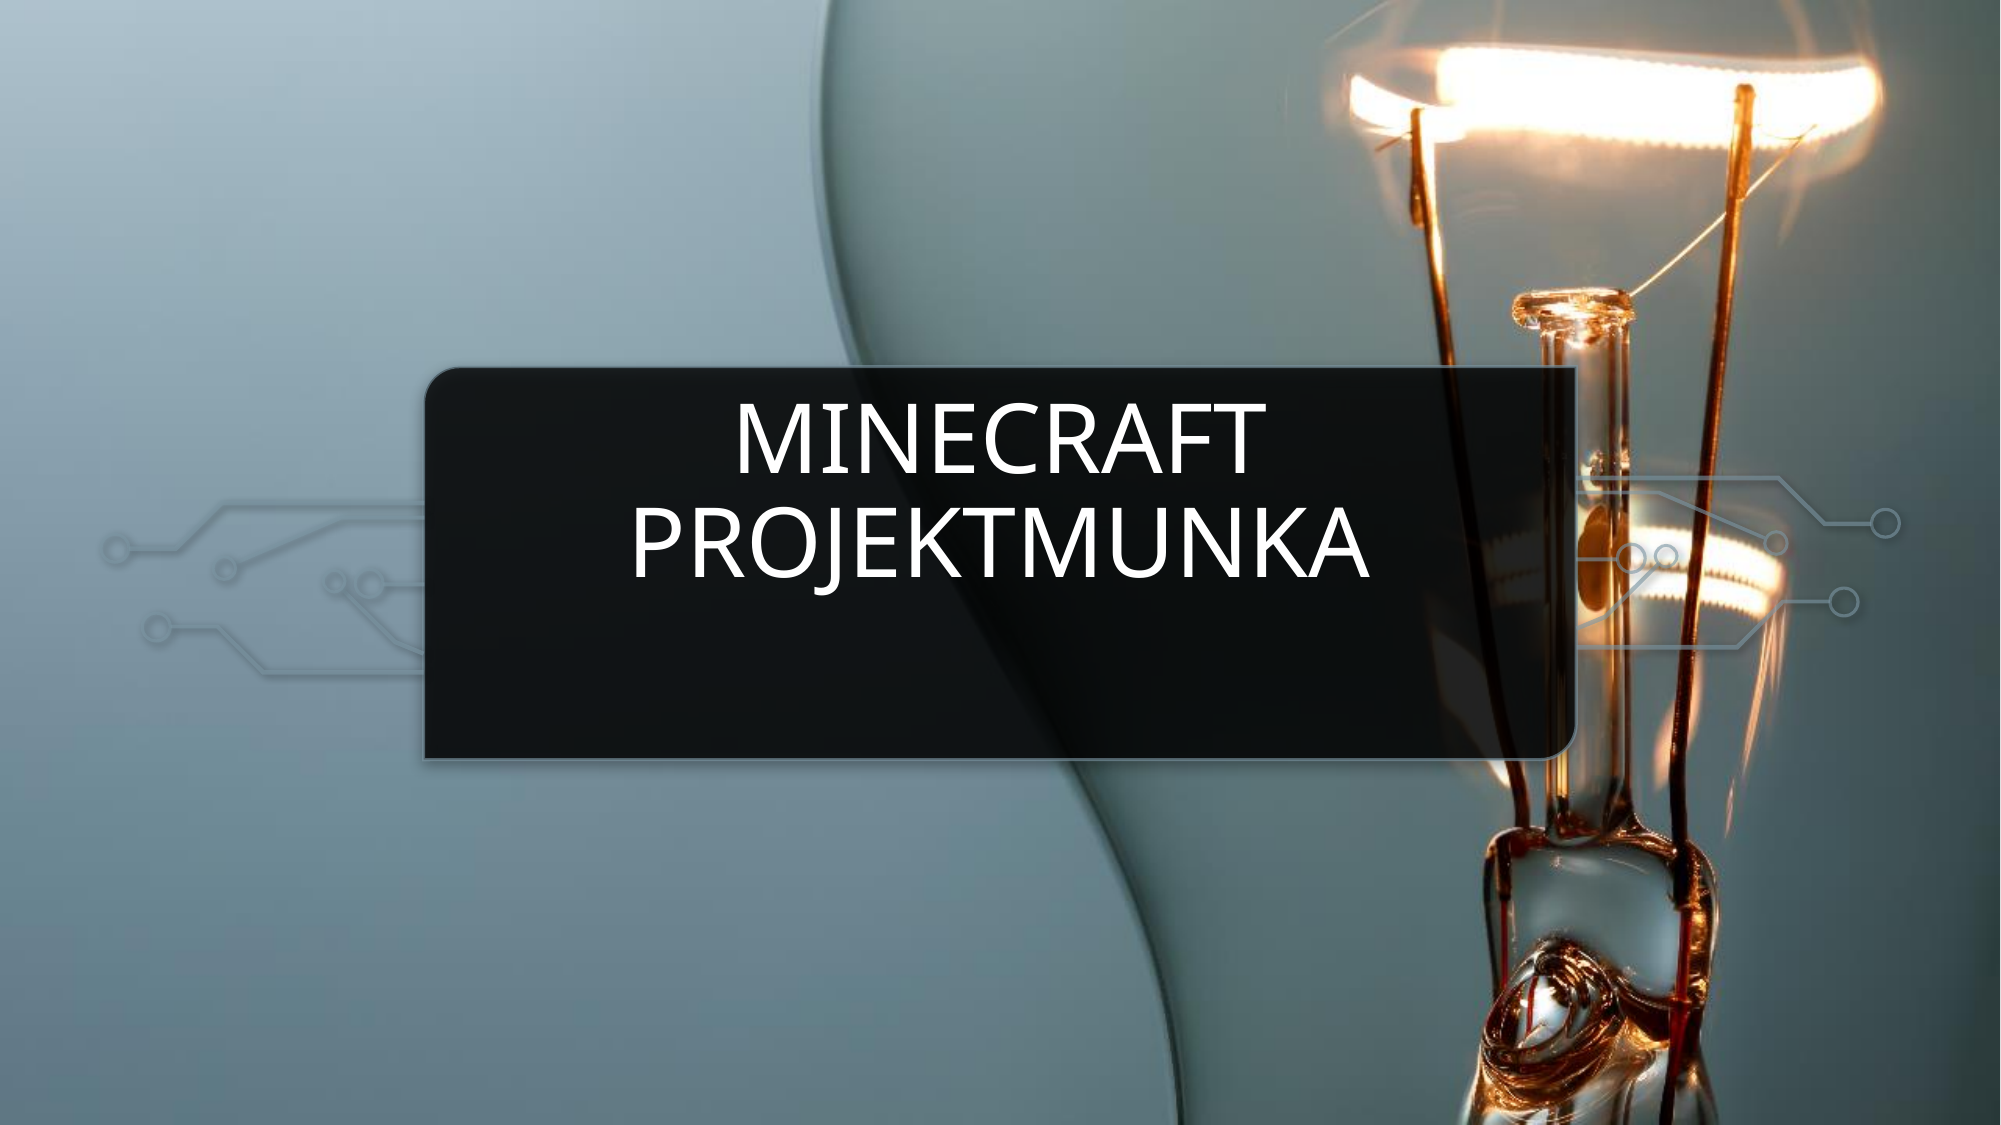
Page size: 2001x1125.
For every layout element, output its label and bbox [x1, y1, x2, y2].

picture [0, 0, 2000, 1125]
text_box [99, 366, 1902, 760]
